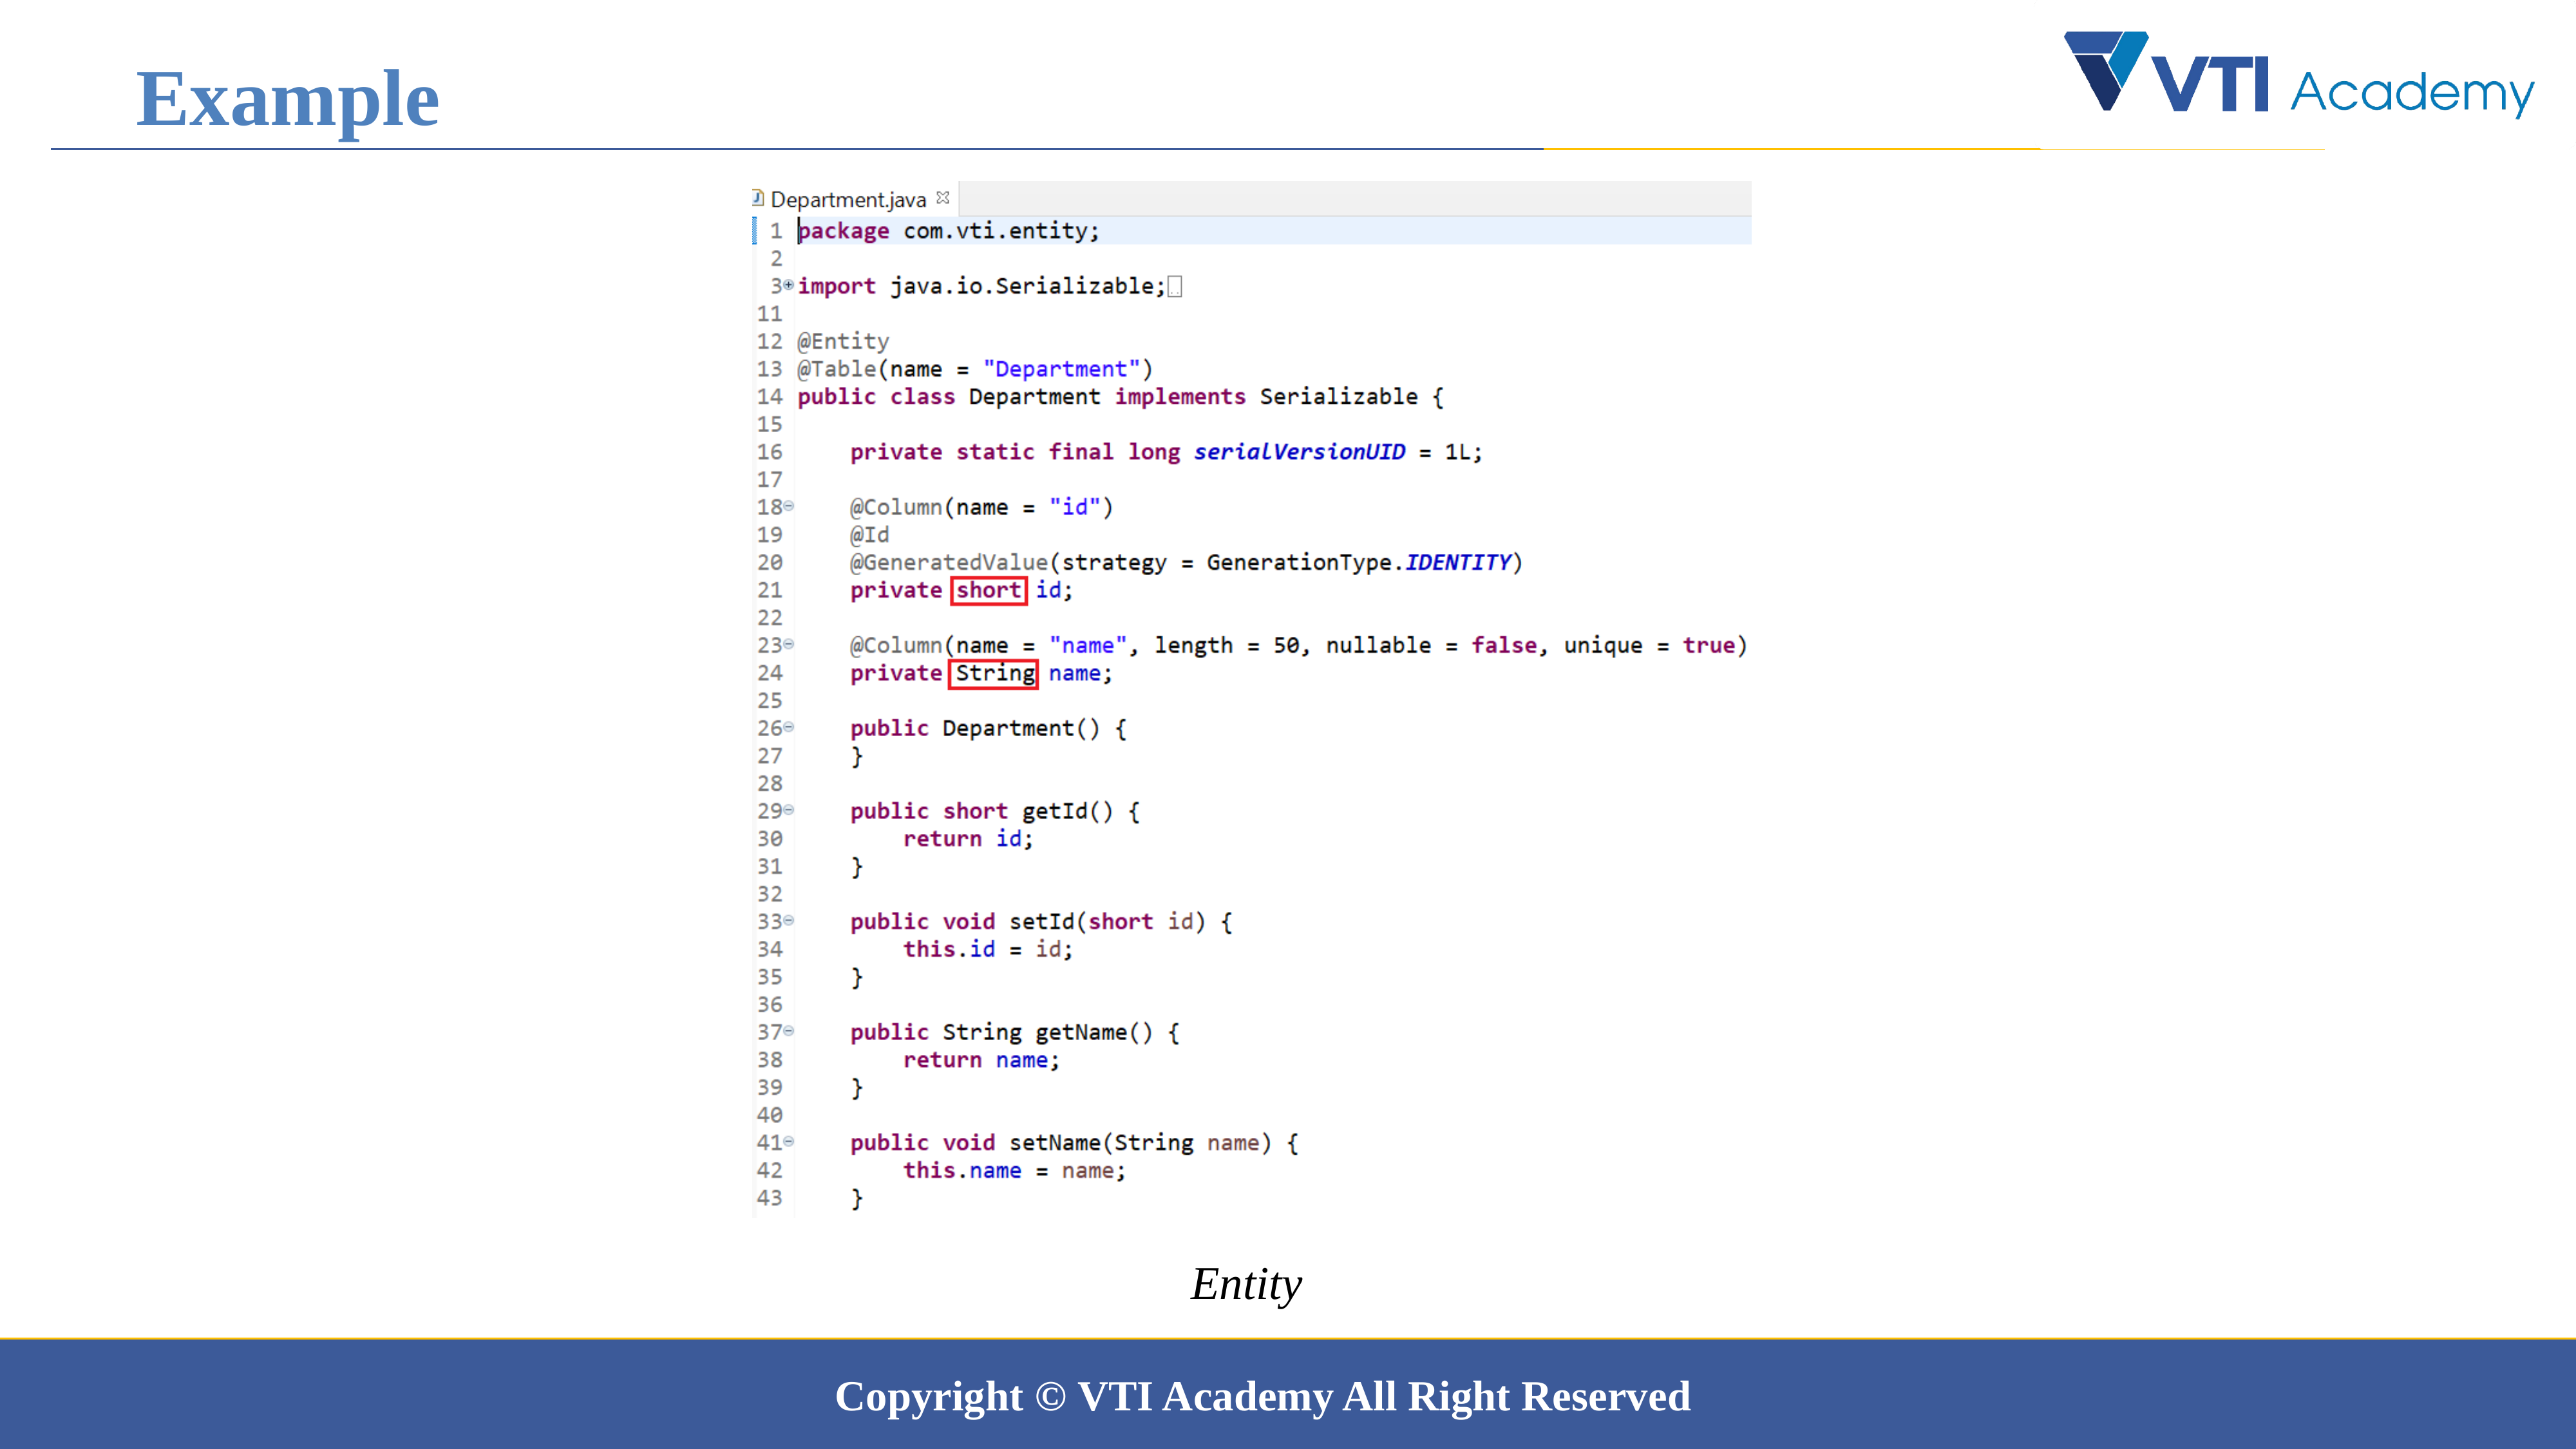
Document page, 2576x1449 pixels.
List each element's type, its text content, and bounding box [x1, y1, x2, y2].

picture [752, 181, 1752, 1218]
text_box Entity [1181, 1247, 1329, 1329]
text_box Example [126, 60, 1329, 126]
picture [2034, 0, 2576, 149]
